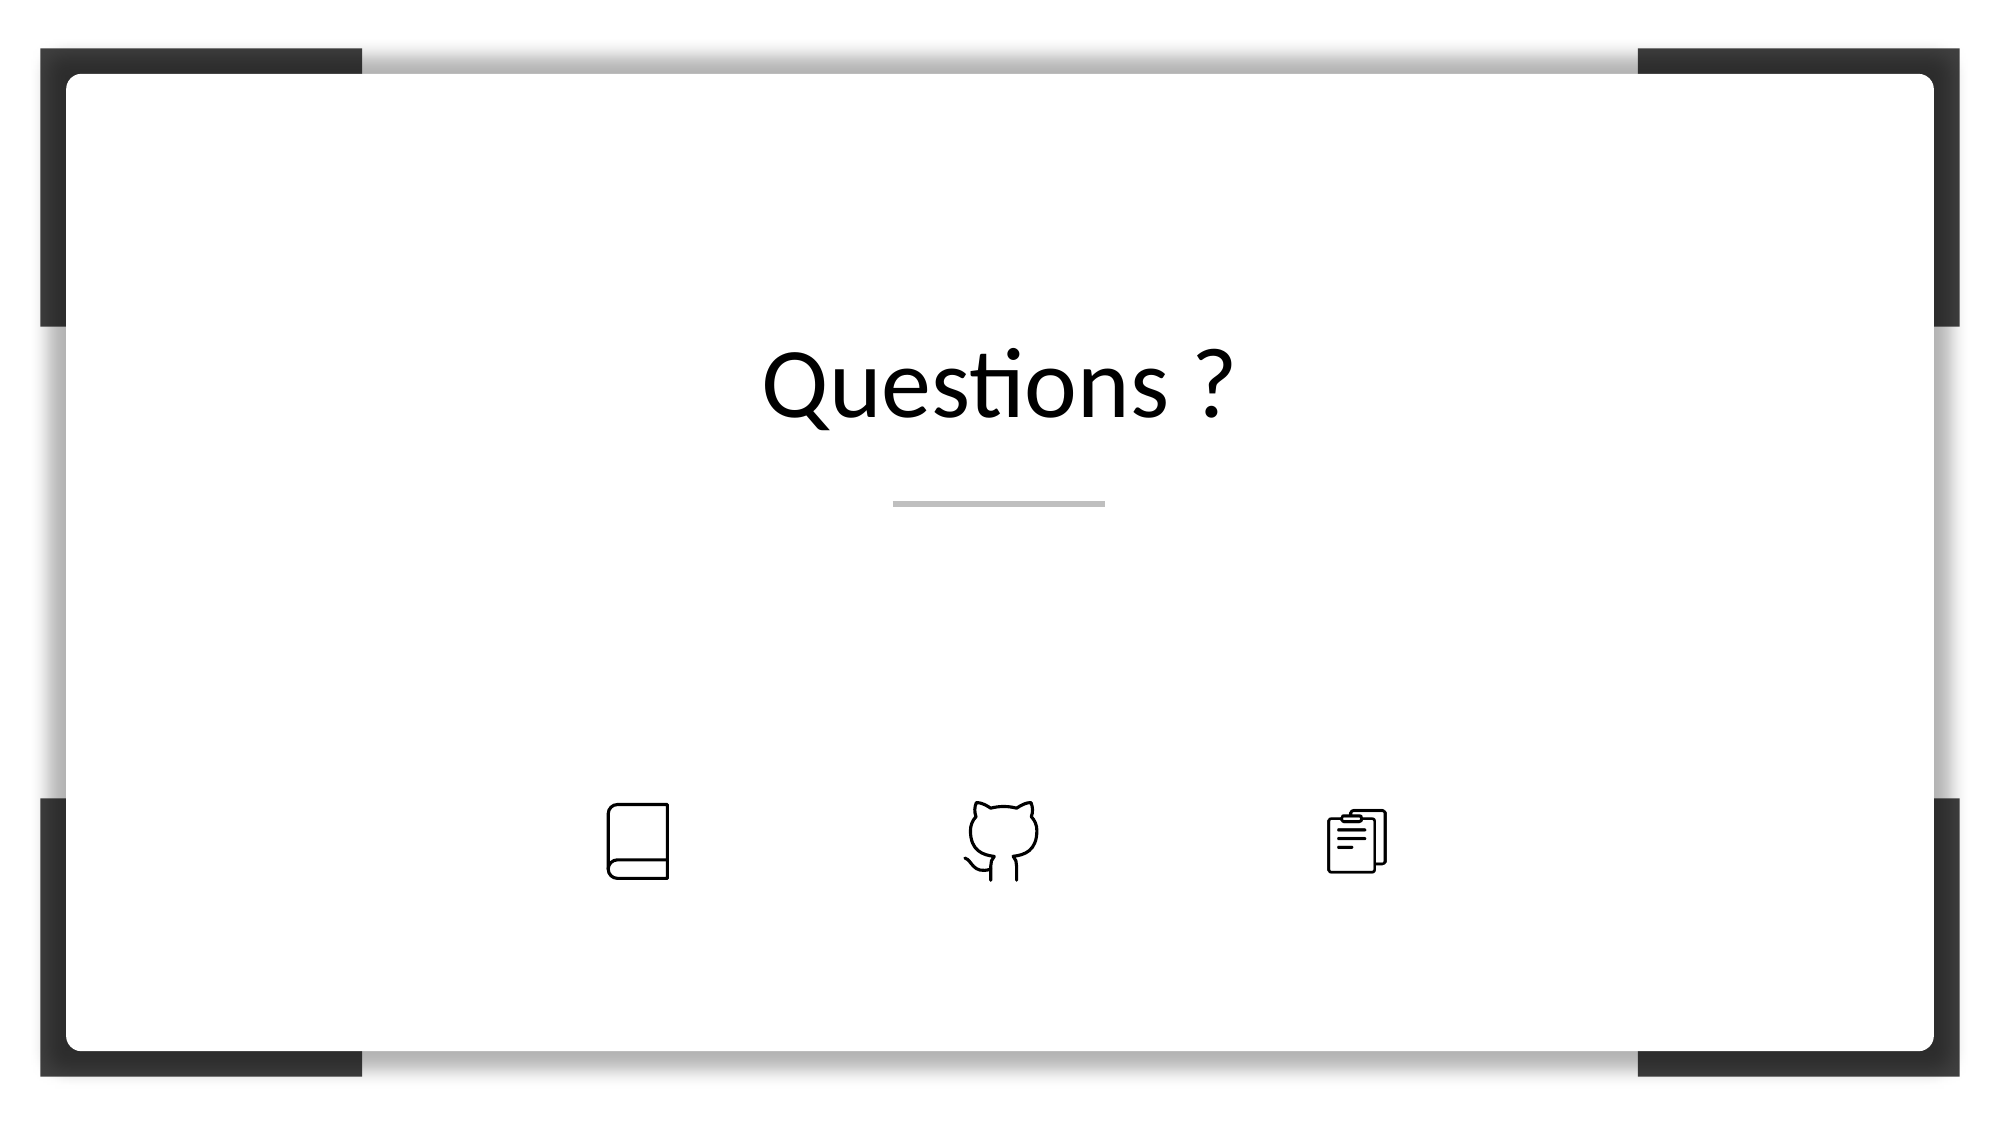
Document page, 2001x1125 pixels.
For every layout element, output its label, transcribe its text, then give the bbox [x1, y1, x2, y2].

text_box [39, 1064, 52, 1078]
text_box [65, 72, 1935, 1053]
text_box [1949, 47, 1961, 58]
text_box [1949, 1067, 1961, 1078]
text_box [964, 802, 1037, 881]
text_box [595, 791, 681, 892]
text_box [39, 47, 52, 60]
text_box Questions ? [405, 310, 1594, 445]
picture [1319, 804, 1394, 878]
